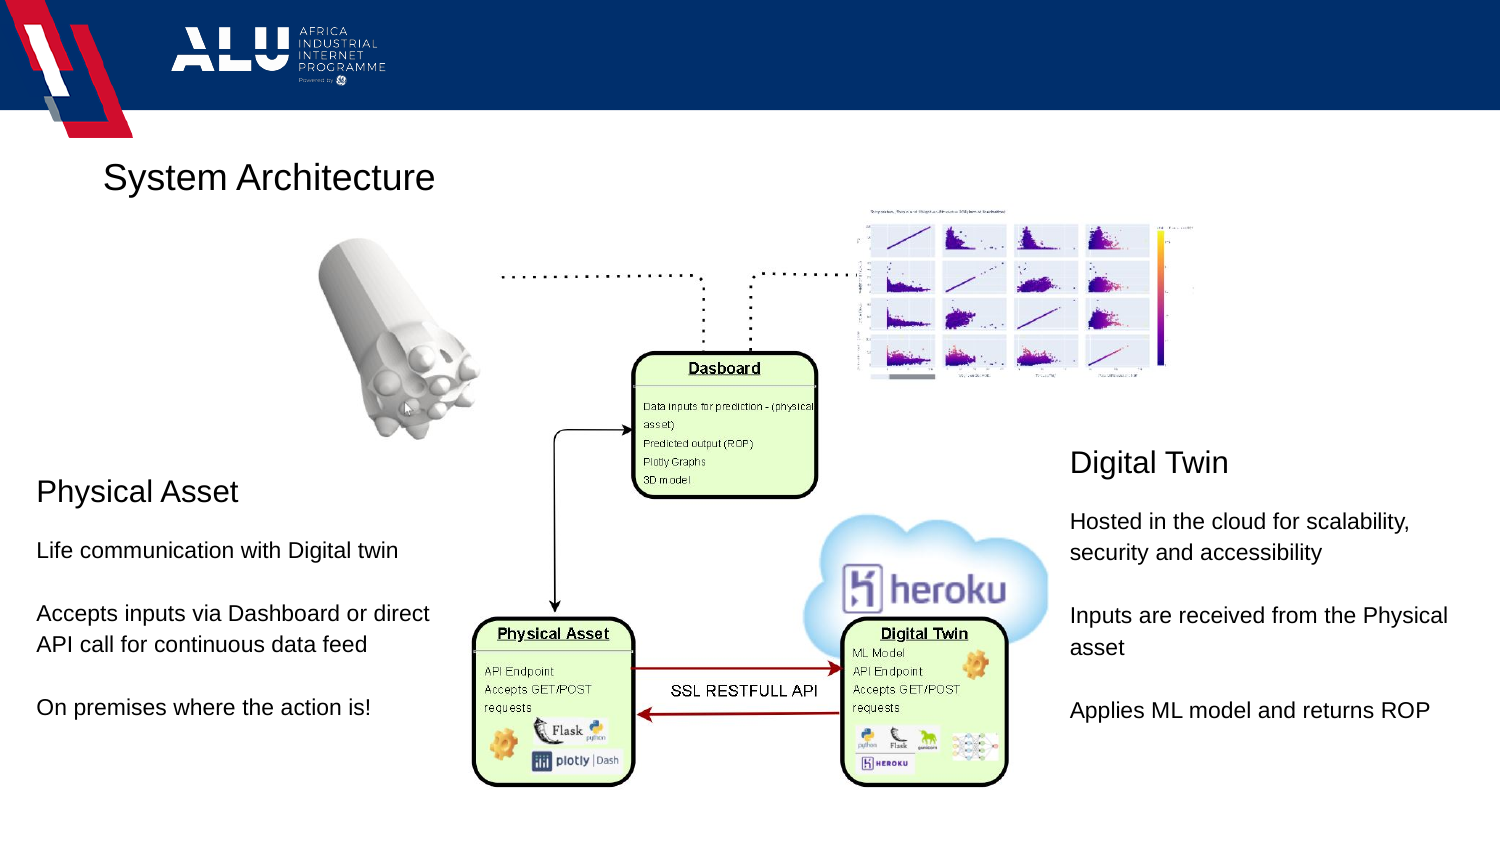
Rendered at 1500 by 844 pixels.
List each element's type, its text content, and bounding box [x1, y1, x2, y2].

text_box Digital Twin Hosted in the cloud for scalability, security and accessibility Inputs are received from the Physical asset Applies ML model and returns ROP [1228, 427, 1480, 719]
picture [149, 5, 403, 105]
text_box Physical Asset Life communication with Digital twin Accepts inputs via Dashboard or direct API call for continuous data feed On premises where the action is! [21, 456, 299, 748]
picture [305, 191, 1224, 811]
text_box [134, 0, 1500, 111]
picture [0, 0, 134, 138]
text_box System Architecture [87, 137, 1398, 236]
